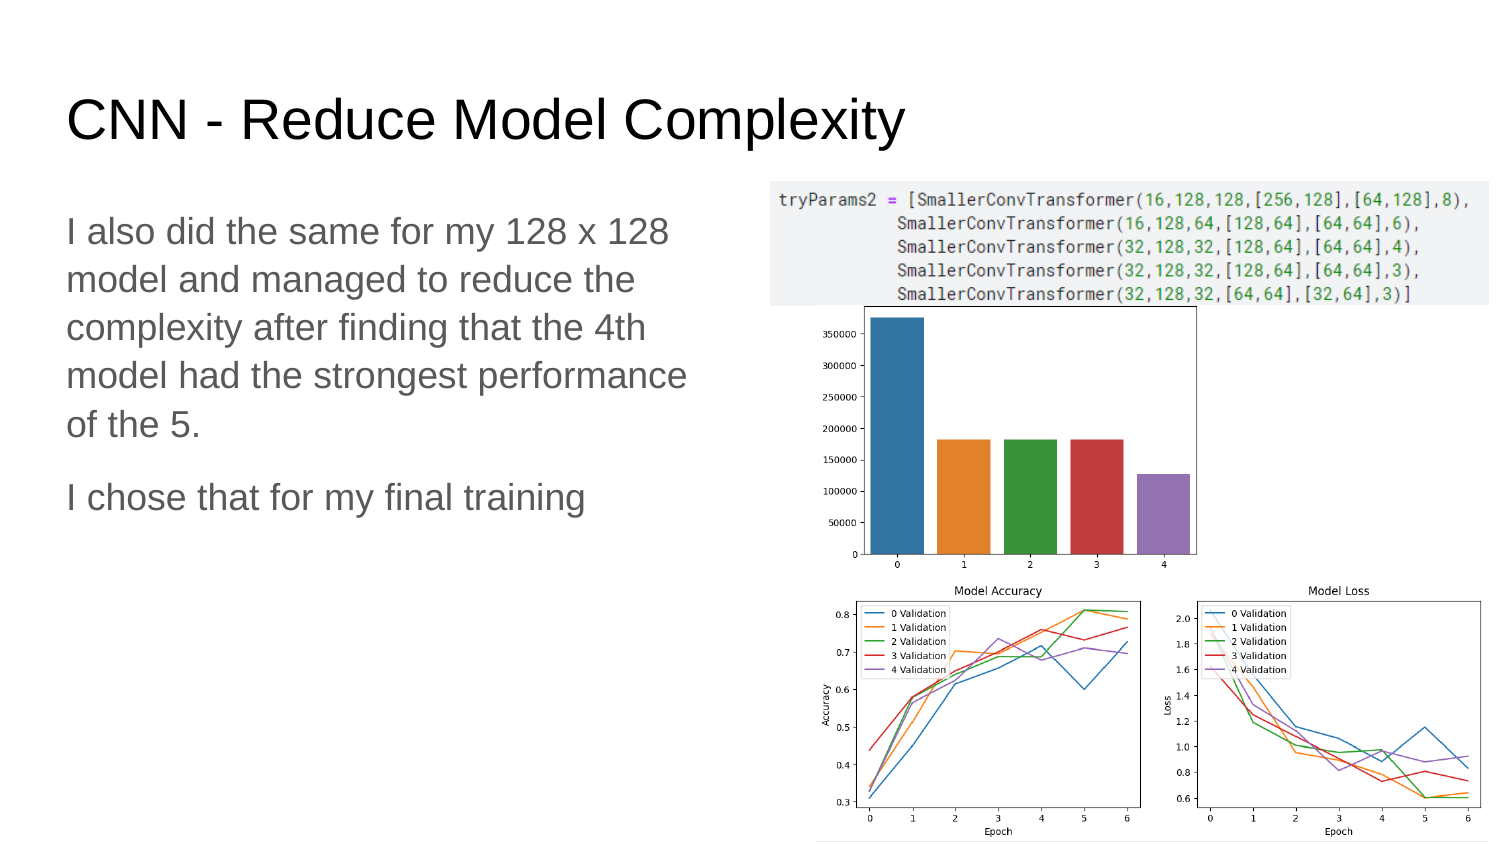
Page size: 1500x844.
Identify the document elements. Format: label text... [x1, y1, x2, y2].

picture [770, 181, 1489, 844]
title CNN - Reduce Model Complexity [51, 72, 1449, 167]
list I also did the same for my 128 x 128 model and managed to reduce the complexity after finding that the 4th model had the strongest performance of the 5. I chose that for my final training [51, 189, 724, 750]
